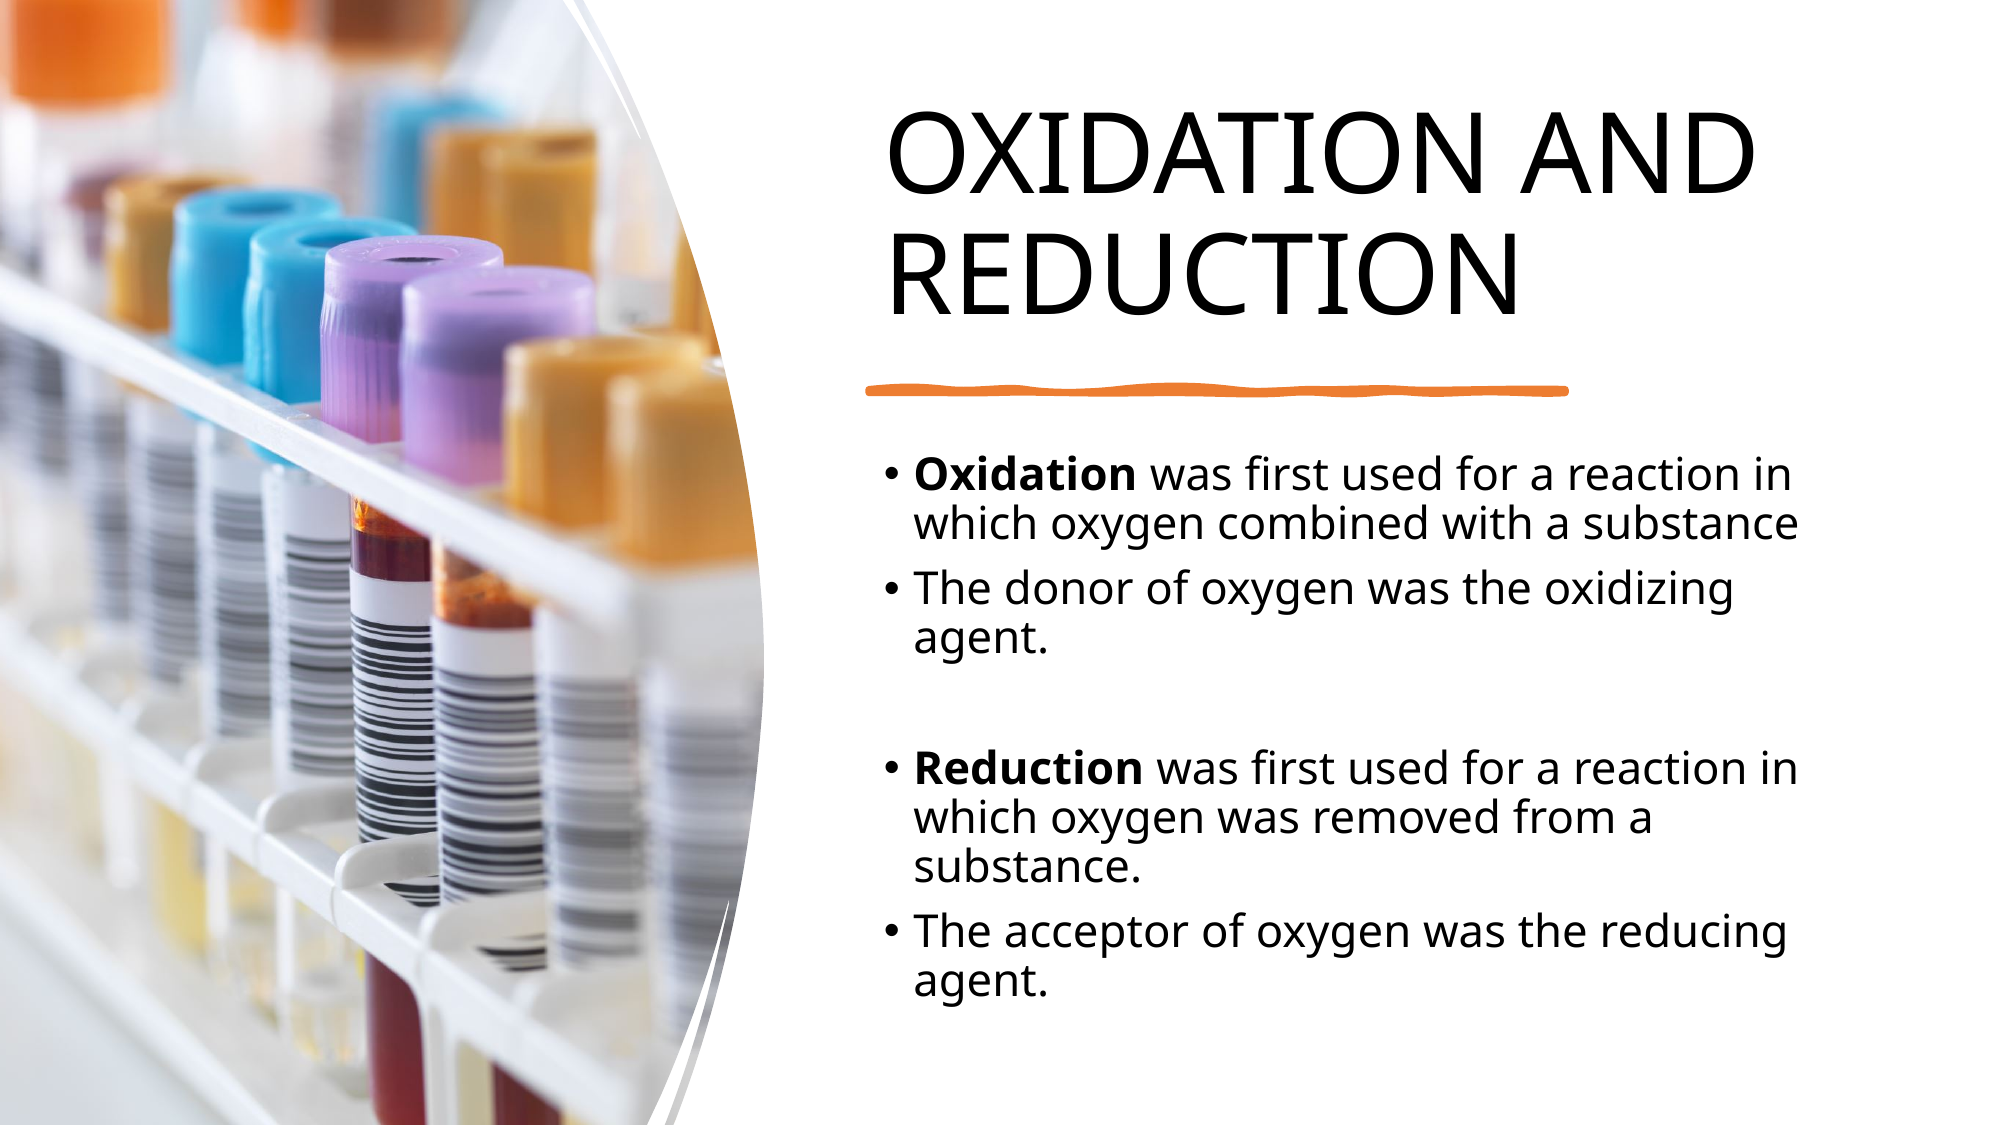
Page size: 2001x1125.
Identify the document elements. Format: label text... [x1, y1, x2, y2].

picture [0, 0, 764, 1125]
list Oxidation was first used for a reaction in which oxygen combined with a substance The donor of oxygen was the oxidizing agent. Reduction was first used for a reaction in which oxygen was removed from a substance. The acceptor of oxygen was the reducing agent. [869, 443, 1895, 1016]
text_box [764, 0, 2000, 1125]
title OXIDATION AND REDUCTION [869, 53, 1895, 347]
text_box [867, 385, 1567, 396]
